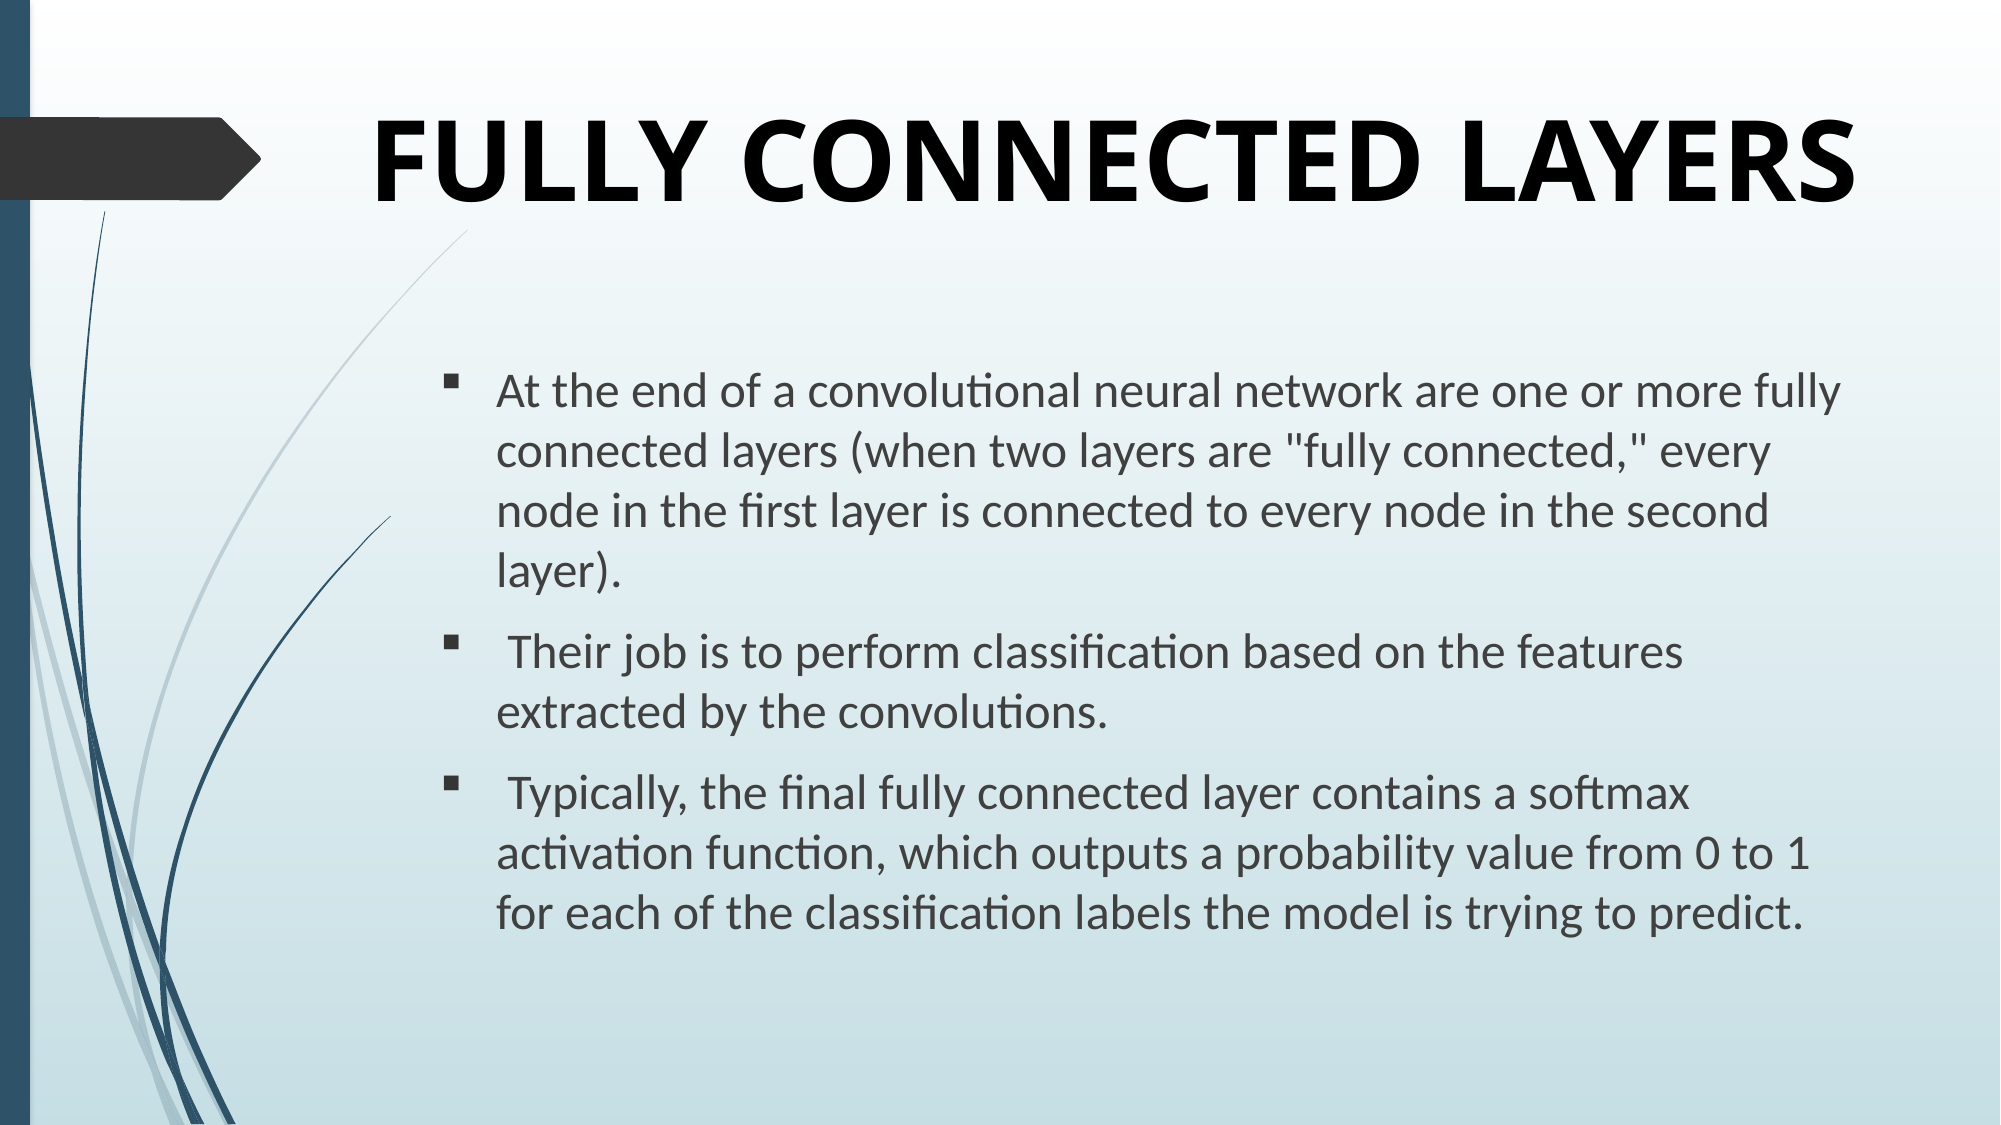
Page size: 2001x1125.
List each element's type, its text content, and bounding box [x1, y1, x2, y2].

text_box FULLY CONNECTED LAYERS [353, 81, 1875, 232]
list At the end of a convolutional neural network are one or more fully connected layers (when two layers are "fully connected," every node in the first layer is connected to every node in the second layer). Their job is to perform classification based on the features extracted by the convolutions. Typically, the final fully connected layer contains a softmax activation function, which outputs a probability value from 0 to 1 for each of the classification labels the model is trying to predict. [424, 350, 1888, 970]
